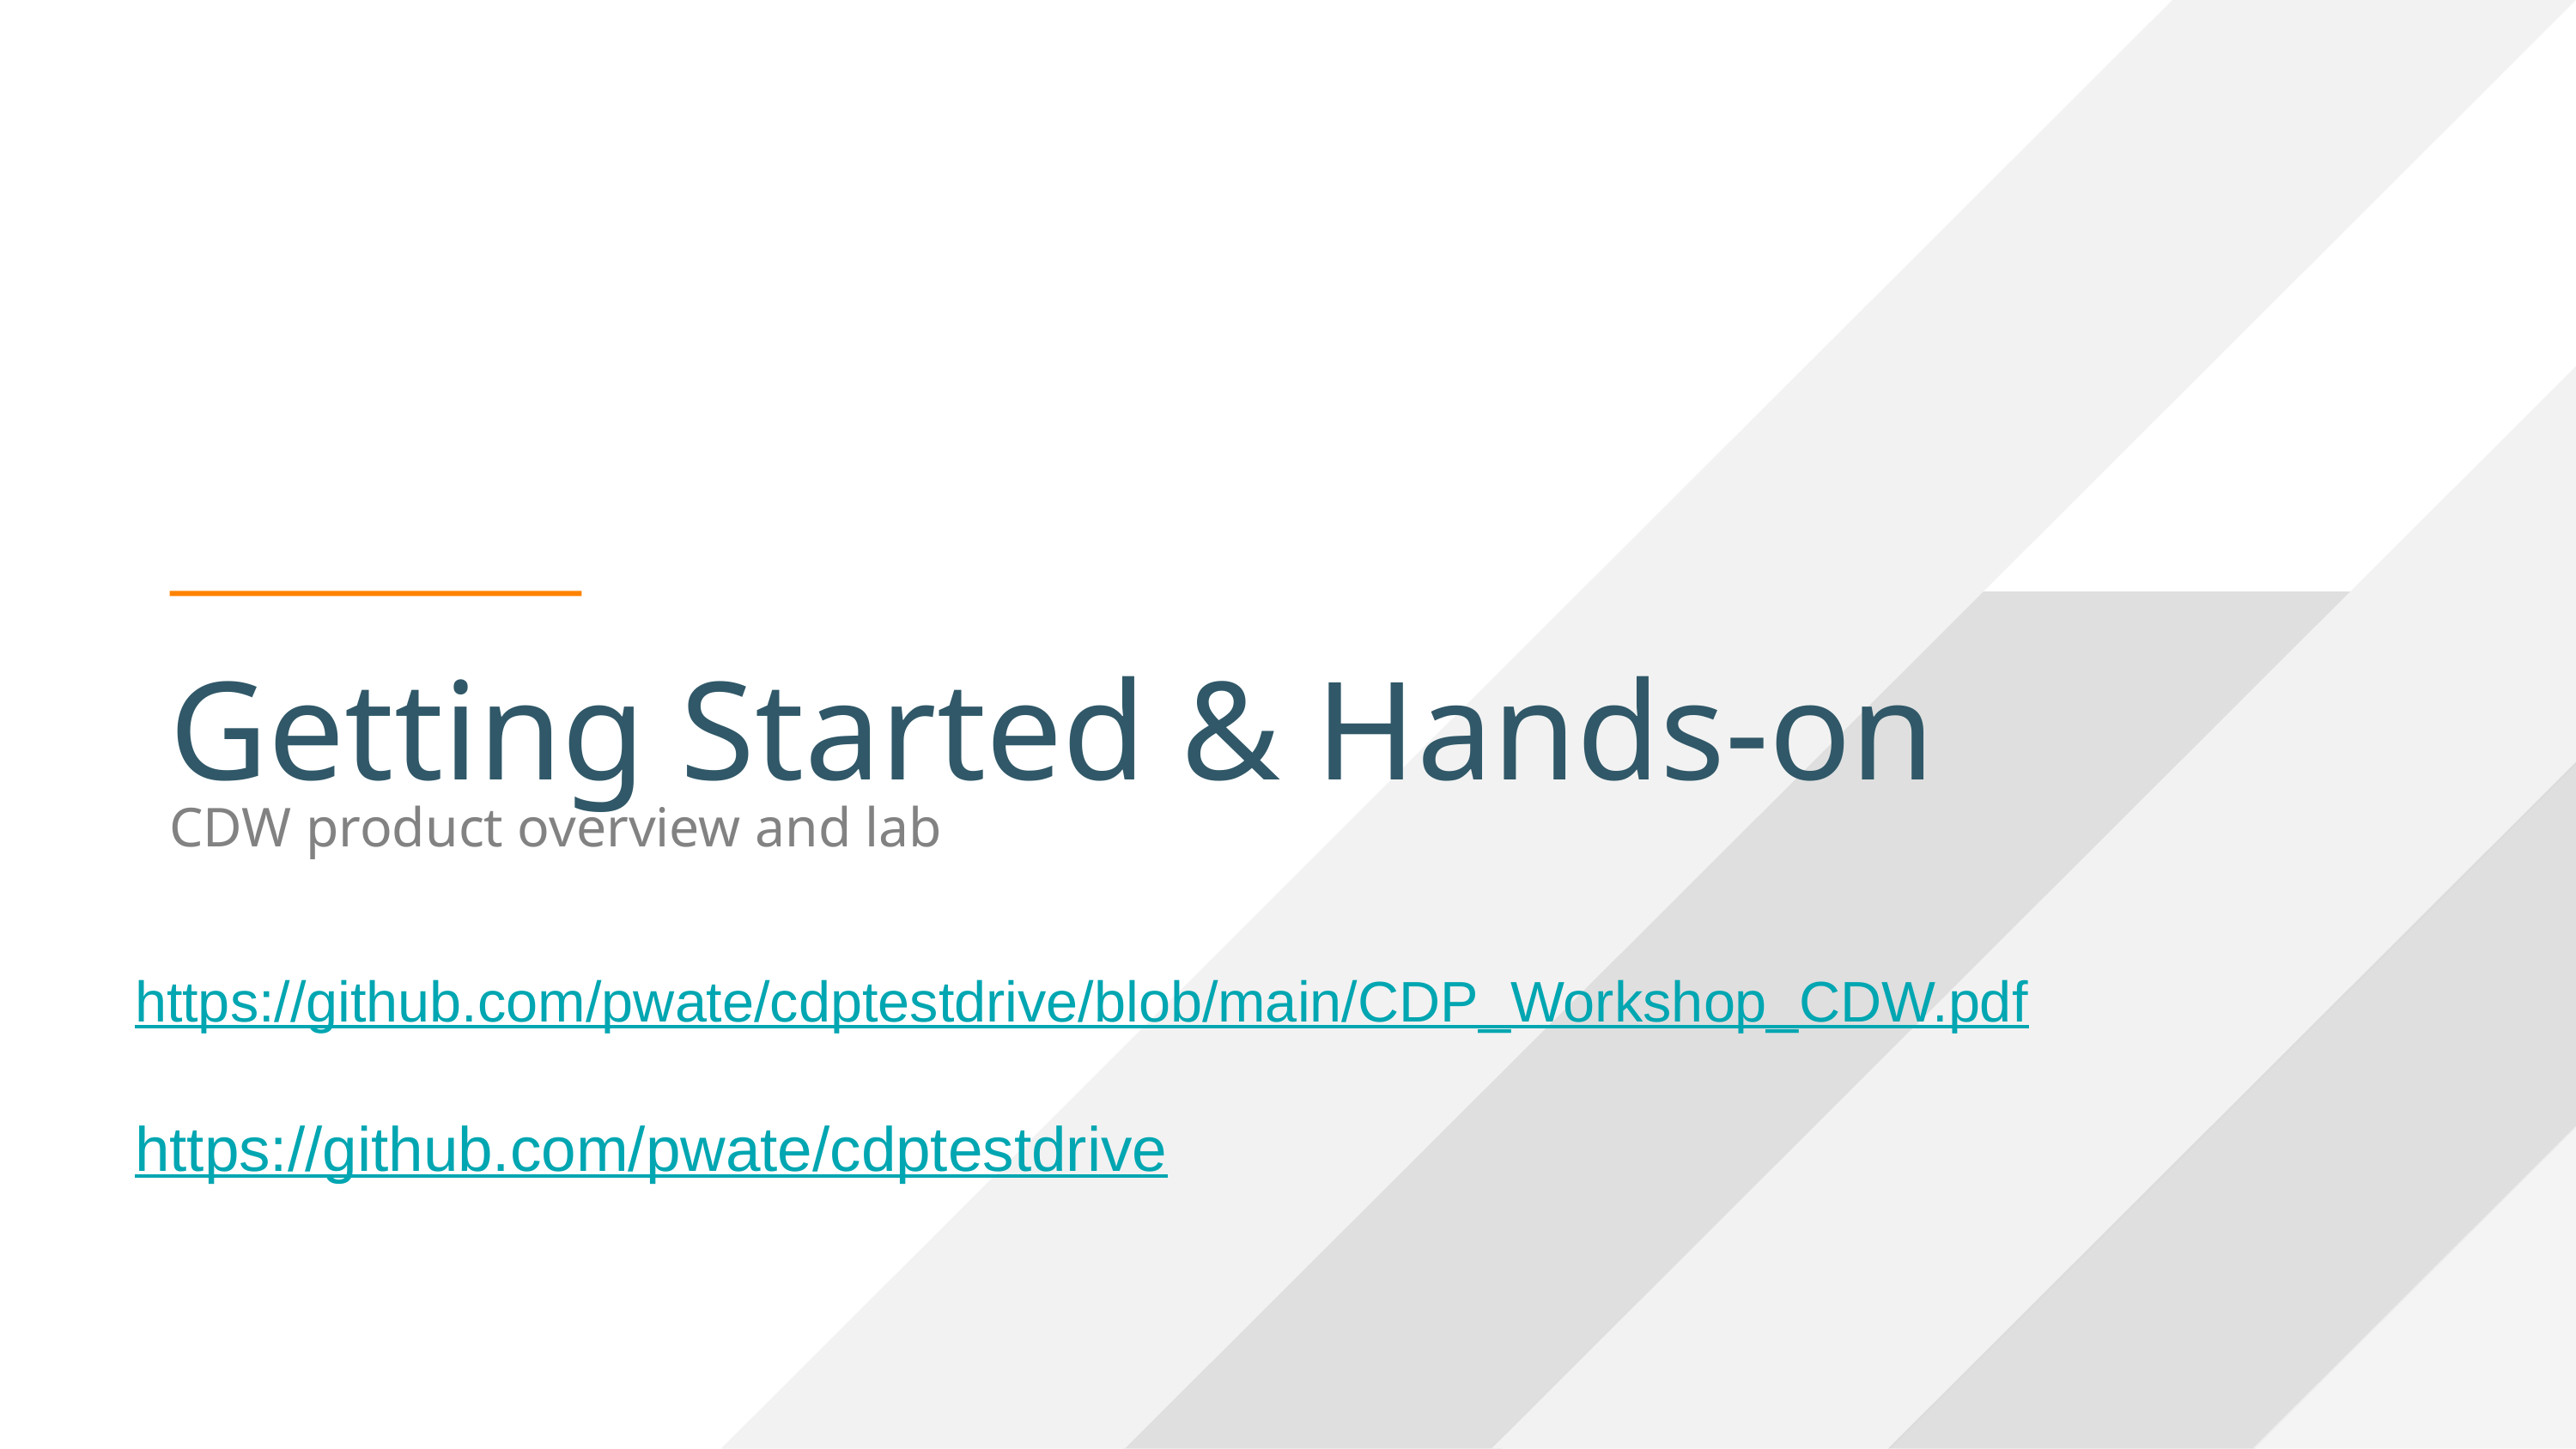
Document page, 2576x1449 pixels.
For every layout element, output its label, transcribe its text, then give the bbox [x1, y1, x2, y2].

text_box https://github.com/pwate/cdptestdrive/blob/main/CDP_Workshop_CDW.pdf https://github.com/pwate/cdptestdrive [122, 951, 2297, 1272]
title Getting Started & Hands-on CDW product overview and lab [169, 662, 2421, 1091]
